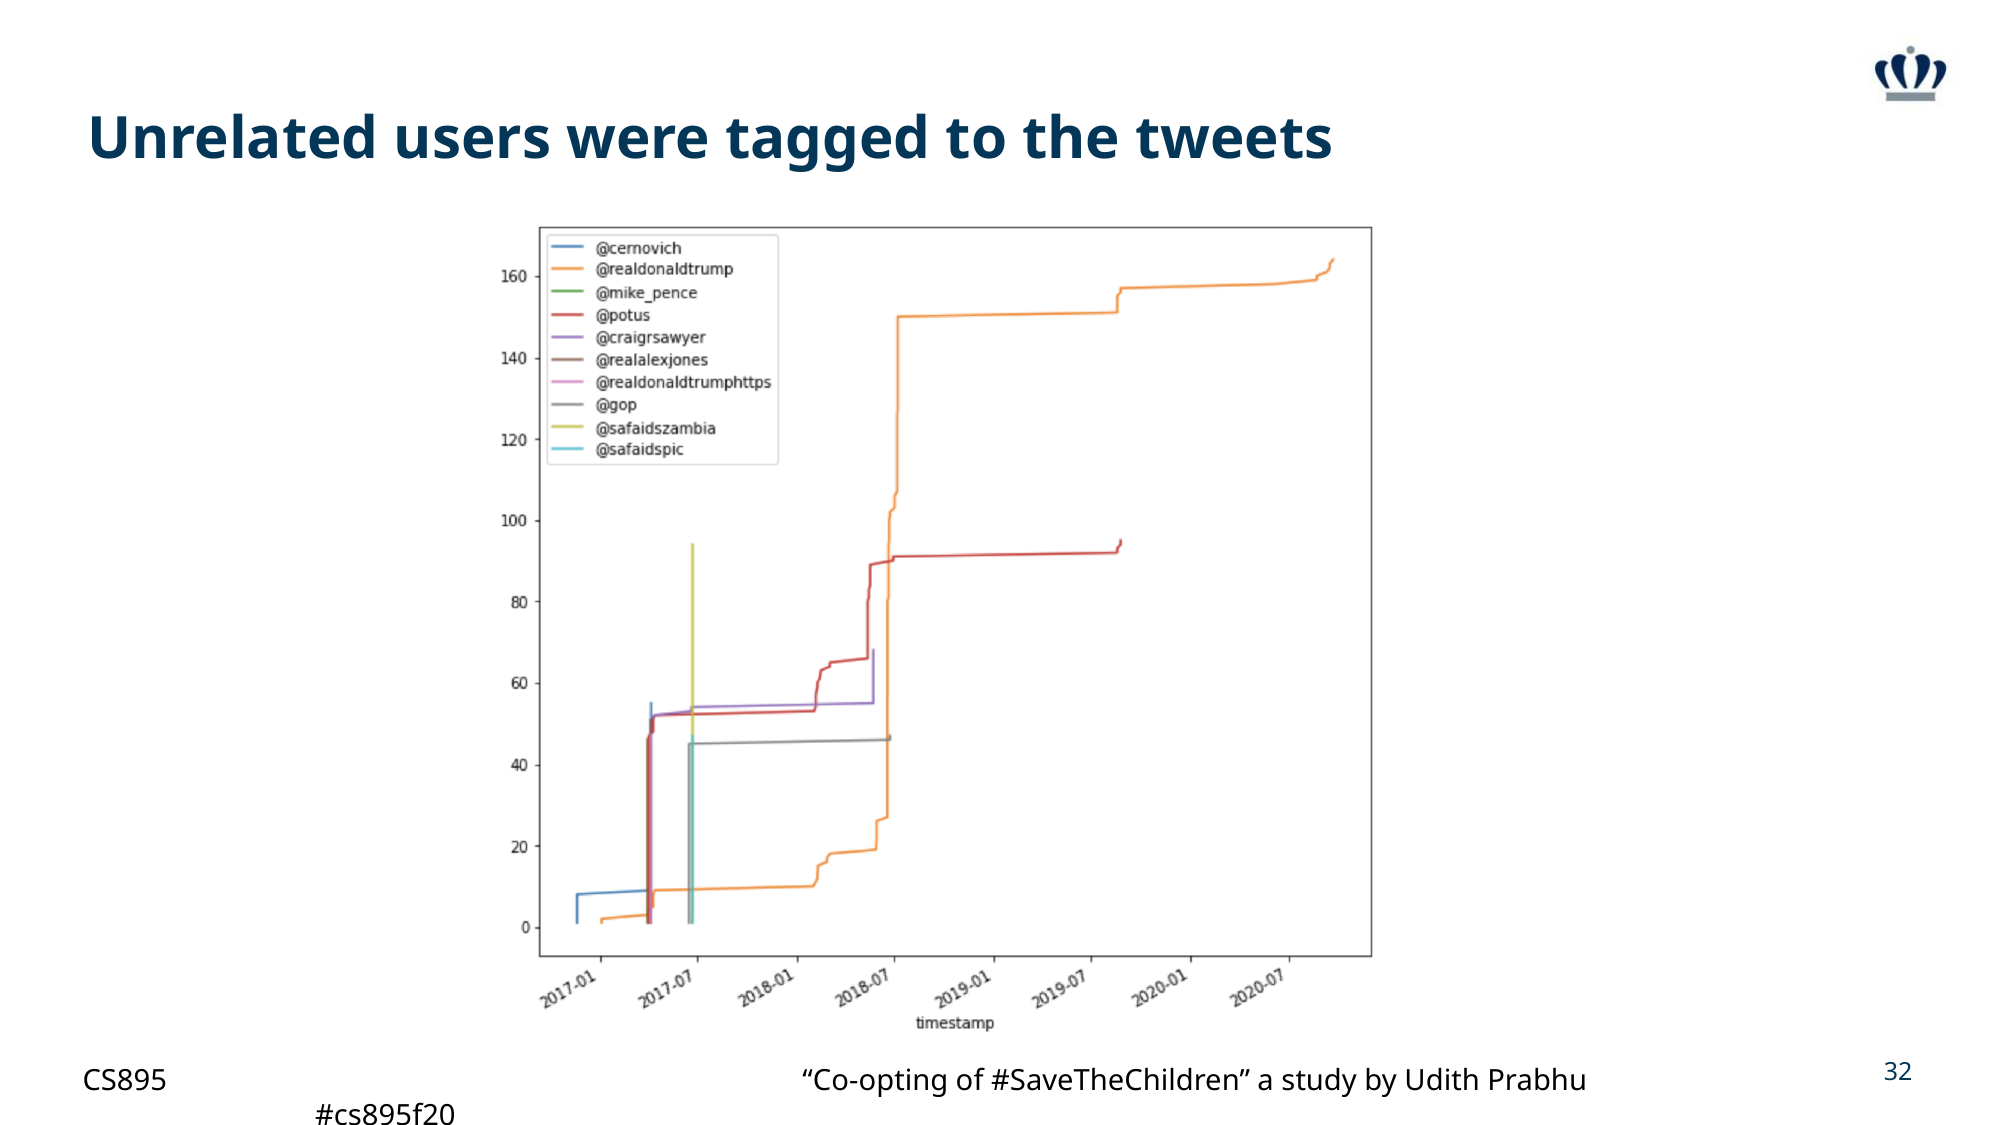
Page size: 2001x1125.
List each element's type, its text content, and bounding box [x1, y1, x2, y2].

picture [488, 218, 1422, 1043]
text_box CS895 “Co-opting of #SaveTheChildren” a study by Udith Prabhu #cs895f20 [0, 1046, 1863, 1099]
title Unrelated users were tagged to the tweets [72, 59, 1838, 220]
picture [1861, 35, 1959, 113]
slide_number ‹#› [1477, 1042, 1928, 1103]
